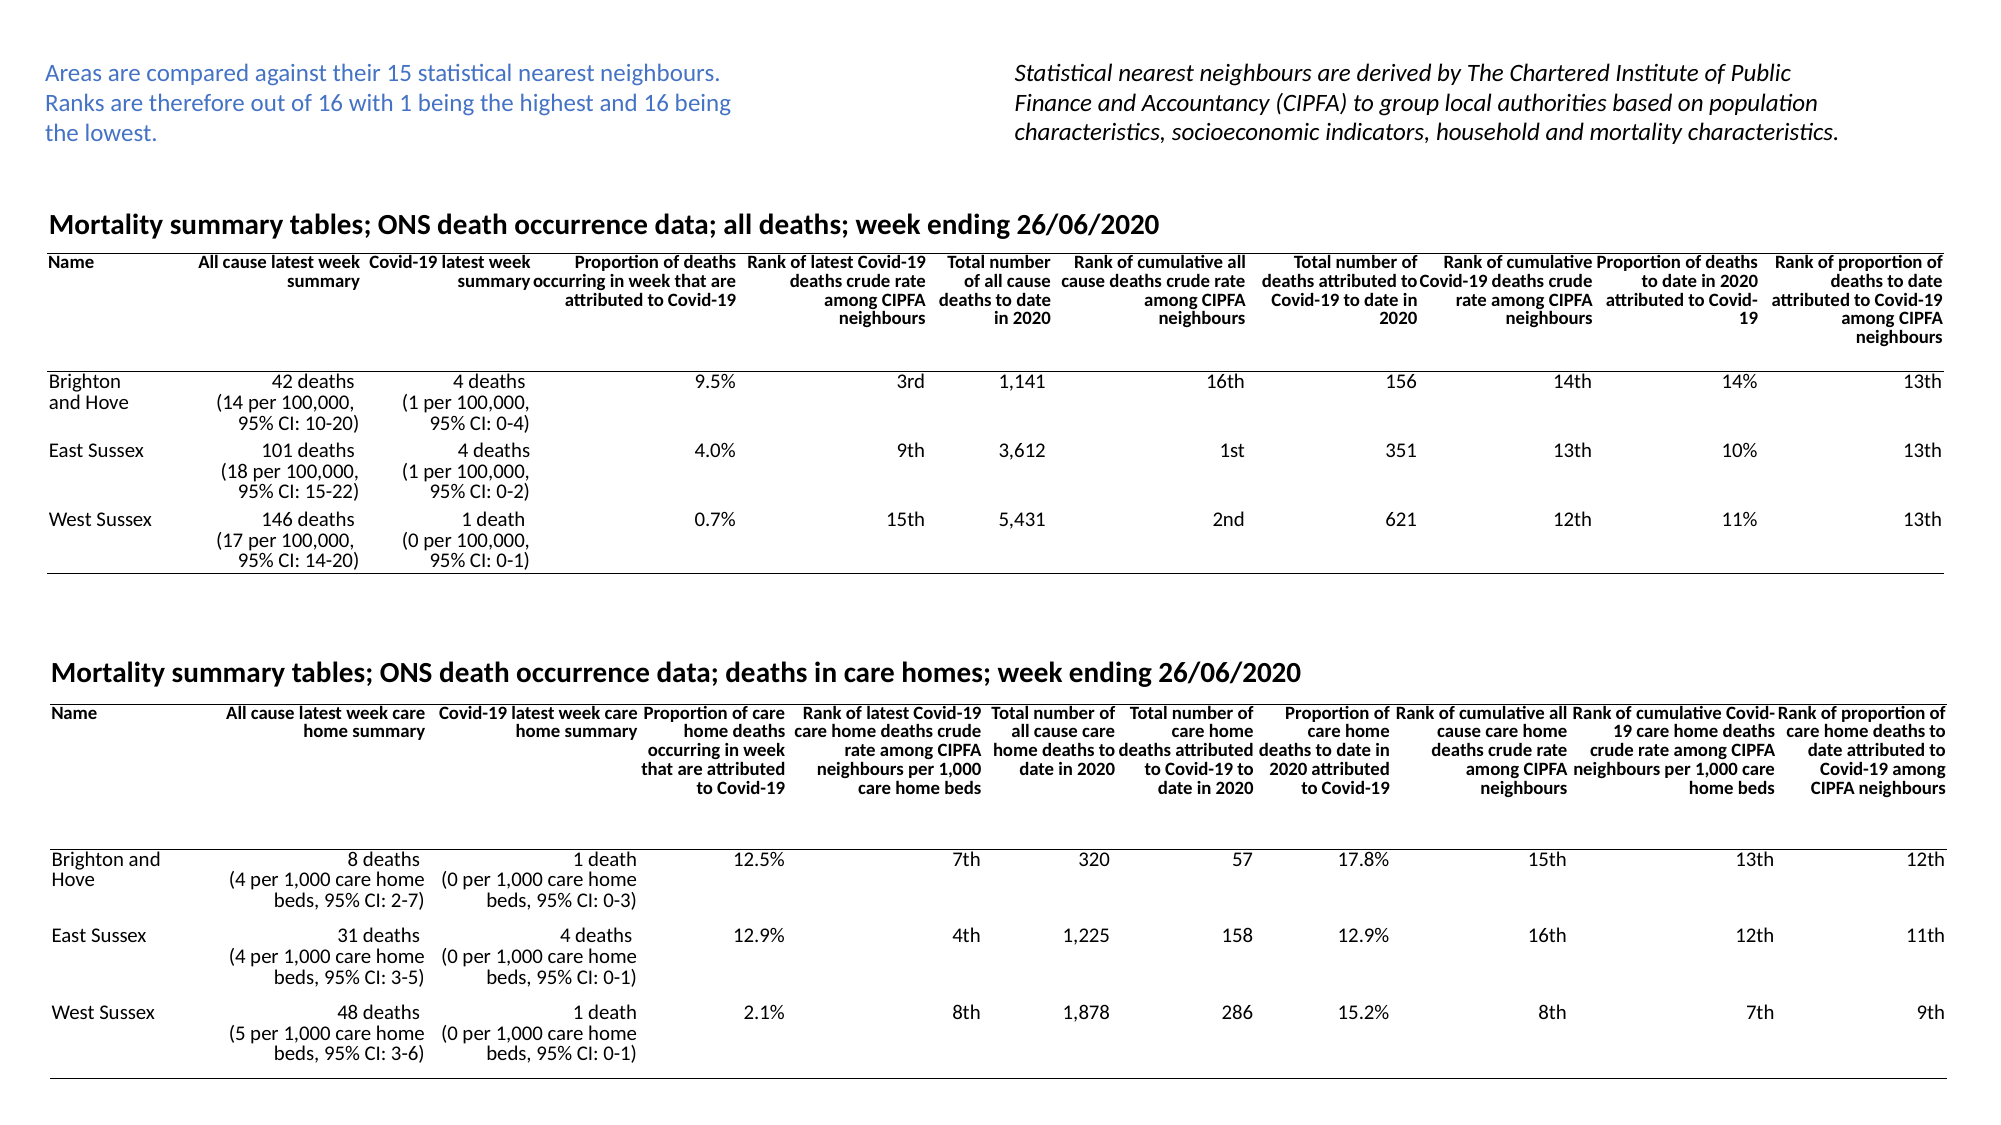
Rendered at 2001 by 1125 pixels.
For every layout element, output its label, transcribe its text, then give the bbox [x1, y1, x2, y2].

table_cell 1,878 [982, 1002, 1116, 1078]
table_cell 15.2% [1255, 1002, 1391, 1078]
table_cell 8th [786, 1002, 982, 1078]
table_cell 4 deaths (1 per 100,000, 95% CI: 0-4) [361, 372, 532, 441]
table_cell 5,431 [927, 509, 1052, 573]
table_header Total number of all cause deaths to date in 2020 [927, 254, 1052, 371]
table_cell 1 death (0 per 100,000, 95% CI: 0-1) [361, 509, 532, 573]
table_cell 8 deaths (4 per 1,000 care home beds, 95% CI: 2-7) [185, 850, 426, 926]
table_cell 57 [1116, 850, 1255, 926]
table_header Proportion of deaths to date in 2020 attributed to Covid-19 [1593, 254, 1759, 371]
table_cell 11% [1593, 509, 1759, 573]
table_cell 320 [982, 850, 1116, 926]
table_cell 11th [1776, 926, 1947, 1002]
table_cell 9th [737, 441, 927, 509]
table_cell 0.7% [532, 509, 737, 573]
table_cell 2nd [1052, 509, 1247, 573]
table_cell 15th [737, 509, 927, 573]
table_cell 158 [1116, 926, 1255, 1002]
text_box Areas are compared against their 15 statistical nearest neighbours. Ranks are therefore out of 16 with 1 being the highest and 16 being the lowest. [30, 48, 780, 181]
table_cell West Sussex [50, 1002, 185, 1078]
table_cell 7th [1568, 1002, 1776, 1078]
table_cell 351 [1247, 441, 1418, 509]
table_cell 13th [1759, 372, 1944, 441]
table_header Rank of latest Covid-19 care home deaths crude rate among CIPFA neighbours per 1,000 care home beds [786, 705, 982, 849]
table_cell 1,141 [927, 372, 1052, 441]
table_header Proportion of deaths occurring in week that are attributed to Covid-19 [532, 254, 737, 371]
table_header Rank of cumulative all cause deaths crude rate among CIPFA neighbours [1052, 254, 1247, 371]
table_header Name [50, 705, 185, 849]
table_cell 16th [1391, 926, 1568, 1002]
table_header Rank of proportion of deaths to date attributed to Covid-19 among CIPFA neighbours [1759, 254, 1944, 371]
table_cell 12th [1418, 509, 1593, 573]
table_cell 15th [1391, 850, 1568, 926]
table_cell 13th [1568, 850, 1776, 926]
table_cell 1 death (0 per 1,000 care home beds, 95% CI: 0-3) [426, 850, 639, 926]
table_cell 9.5% [532, 372, 737, 441]
table_cell 12th [1776, 850, 1947, 926]
table_header Name [47, 254, 159, 371]
table_cell East Sussex [47, 441, 159, 509]
table_cell 101 deaths (18 per 100,000, 95% CI: 15-22) [159, 441, 361, 509]
table_cell Brighton and Hove [50, 850, 185, 926]
table_cell 4th [786, 926, 982, 1002]
text_box Mortality summary tables; ONS death occurrence data; all deaths; week ending 26/06/2020 [34, 198, 1176, 248]
table_header All cause latest week summary [159, 254, 361, 371]
table_cell 12th [1568, 926, 1776, 1002]
table_header Rank of cumulative Covid-19 deaths crude rate among CIPFA neighbours [1418, 254, 1593, 371]
table_cell 42 deaths (14 per 100,000, 95% CI: 10-20) [159, 372, 361, 441]
table_header Covid-19 latest week summary [361, 254, 532, 371]
table_cell 13th [1759, 509, 1944, 573]
table_header Proportion of care home deaths occurring in week that are attributed to Covid-19 [639, 705, 786, 849]
table_header Total number of care home deaths attributed to Covid-19 to date in 2020 [1116, 705, 1255, 849]
table_cell 7th [786, 850, 982, 926]
table_header Proportion of care home deaths to date in 2020 attributed to Covid-19 [1255, 705, 1391, 849]
table_header Total number of all cause care home deaths to date in 2020 [982, 705, 1116, 849]
table_cell 13th [1759, 441, 1944, 509]
table_cell 12.9% [639, 926, 786, 1002]
table_header Total number of deaths attributed to Covid-19 to date in 2020 [1247, 254, 1418, 371]
table_cell 12.9% [1255, 926, 1391, 1002]
table_header Rank of cumulative Covid-19 care home deaths crude rate among CIPFA neighbours per 1,000 care home beds [1568, 705, 1776, 849]
table_cell 17.8% [1255, 850, 1391, 926]
table_cell 3,612 [927, 441, 1052, 509]
table_cell 31 deaths (4 per 1,000 care home beds, 95% CI: 3-5) [185, 926, 426, 1002]
table_cell 3rd [737, 372, 927, 441]
table_cell 4 deaths (1 per 100,000, 95% CI: 0-2) [361, 441, 532, 509]
table_cell 1 death (0 per 1,000 care home beds, 95% CI: 0-1) [426, 1002, 639, 1078]
table_cell 1,225 [982, 926, 1116, 1002]
table_cell 12.5% [639, 850, 786, 926]
table_cell West Sussex [47, 509, 159, 573]
table_cell 10% [1593, 441, 1759, 509]
table_cell 9th [1776, 1002, 1947, 1078]
table_header All cause latest week care home summary [185, 705, 426, 849]
table_cell Brighton and Hove [47, 372, 159, 441]
table_header Rank of proportion of care home deaths to date attributed to Covid-19 among CIPFA neighbours [1776, 705, 1947, 849]
text_box Statistical nearest neighbours are derived by The Chartered Institute of Public Finance and Accountancy (CIPFA) to group local authorities based on population characteristics, socioeconomic indicators, household and mortality characteristics. [999, 48, 1883, 180]
table_cell 48 deaths (5 per 1,000 care home beds, 95% CI: 3-6) [185, 1002, 426, 1078]
table_cell 14% [1593, 372, 1759, 441]
table_cell 621 [1247, 509, 1418, 573]
table_cell 2.1% [639, 1002, 786, 1078]
table_cell 146 deaths (17 per 100,000, 95% CI: 14-20) [159, 509, 361, 573]
text_box Mortality summary tables; ONS death occurrence data; deaths in care homes; week ending 26/06/2020 [36, 645, 1318, 696]
table_cell 156 [1247, 372, 1418, 441]
table_cell 16th [1052, 372, 1247, 441]
table_cell 8th [1391, 1002, 1568, 1078]
table_cell East Sussex [50, 926, 185, 1002]
table_header Rank of latest Covid-19 deaths crude rate among CIPFA neighbours [737, 254, 927, 371]
table_cell 4 deaths (0 per 1,000 care home beds, 95% CI: 0-1) [426, 926, 639, 1002]
table_cell 14th [1418, 372, 1593, 441]
table_header Rank of cumulative all cause care home deaths crude rate among CIPFA neighbours [1391, 705, 1568, 849]
table_cell 286 [1116, 1002, 1255, 1078]
table_cell 13th [1418, 441, 1593, 509]
table_cell 4.0% [532, 441, 737, 509]
table_cell 1st [1052, 441, 1247, 509]
table_header Covid-19 latest week care home summary [426, 705, 639, 849]
